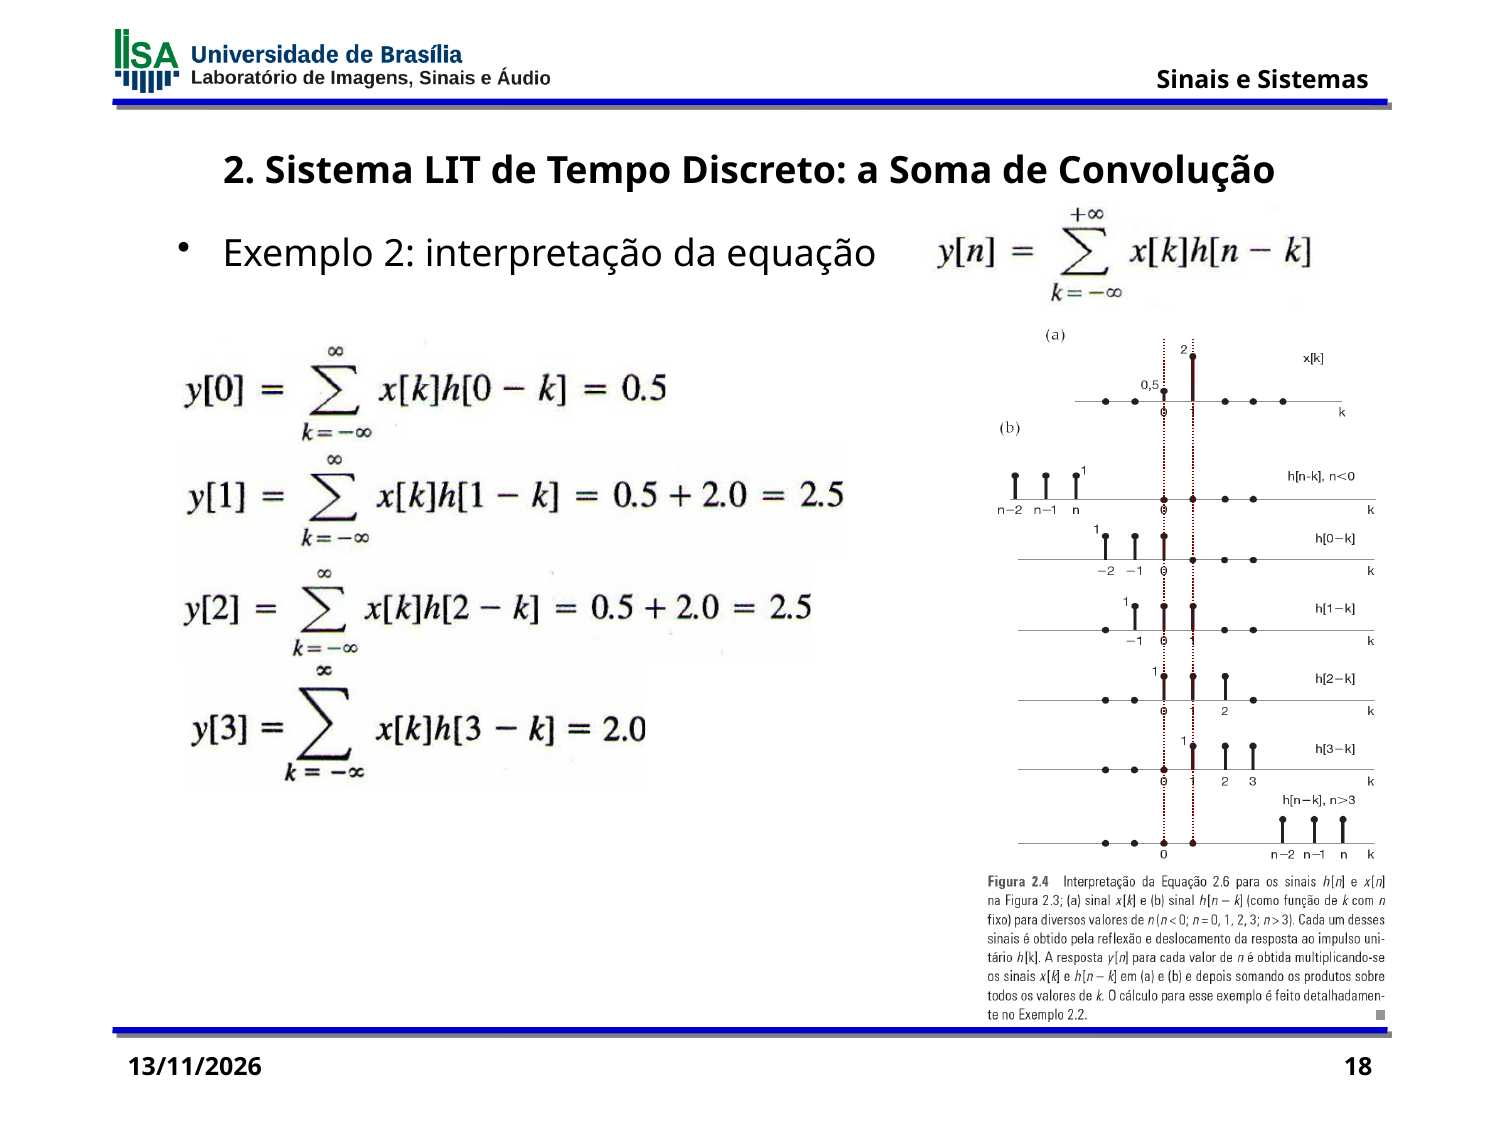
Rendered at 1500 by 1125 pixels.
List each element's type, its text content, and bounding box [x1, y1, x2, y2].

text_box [175, 338, 845, 788]
text_box Exemplo 2: interpretação da equação . [162, 221, 1348, 326]
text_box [926, 197, 1313, 308]
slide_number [112, 1042, 426, 1118]
text_box 2. Sistema LIT de Tempo Discreto: a Soma de Convolução [112, 138, 1388, 198]
slide_number 18 [1074, 1042, 1388, 1118]
picture [986, 326, 1389, 1023]
picture [115, 29, 550, 93]
